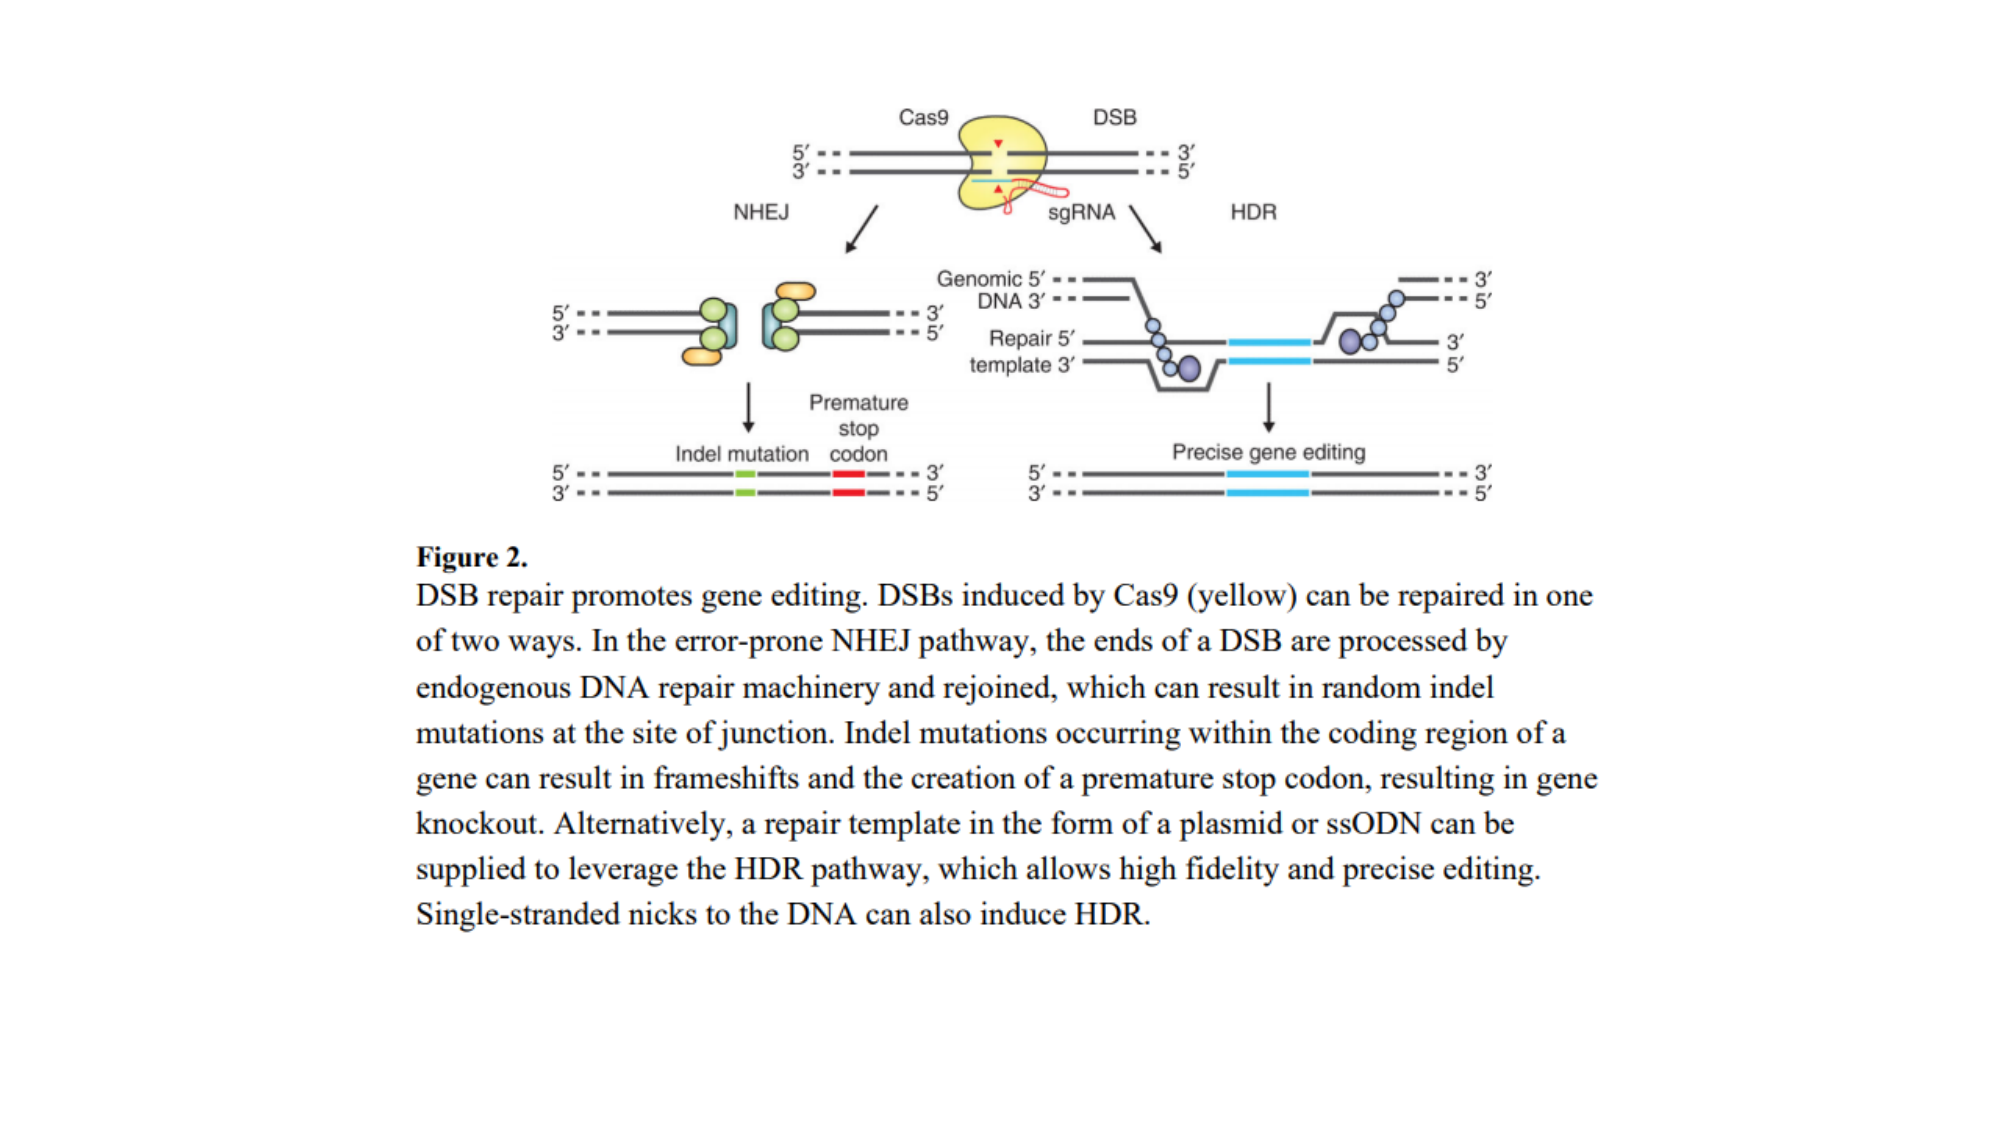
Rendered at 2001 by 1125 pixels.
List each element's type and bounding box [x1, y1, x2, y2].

picture [157, 68, 1746, 955]
